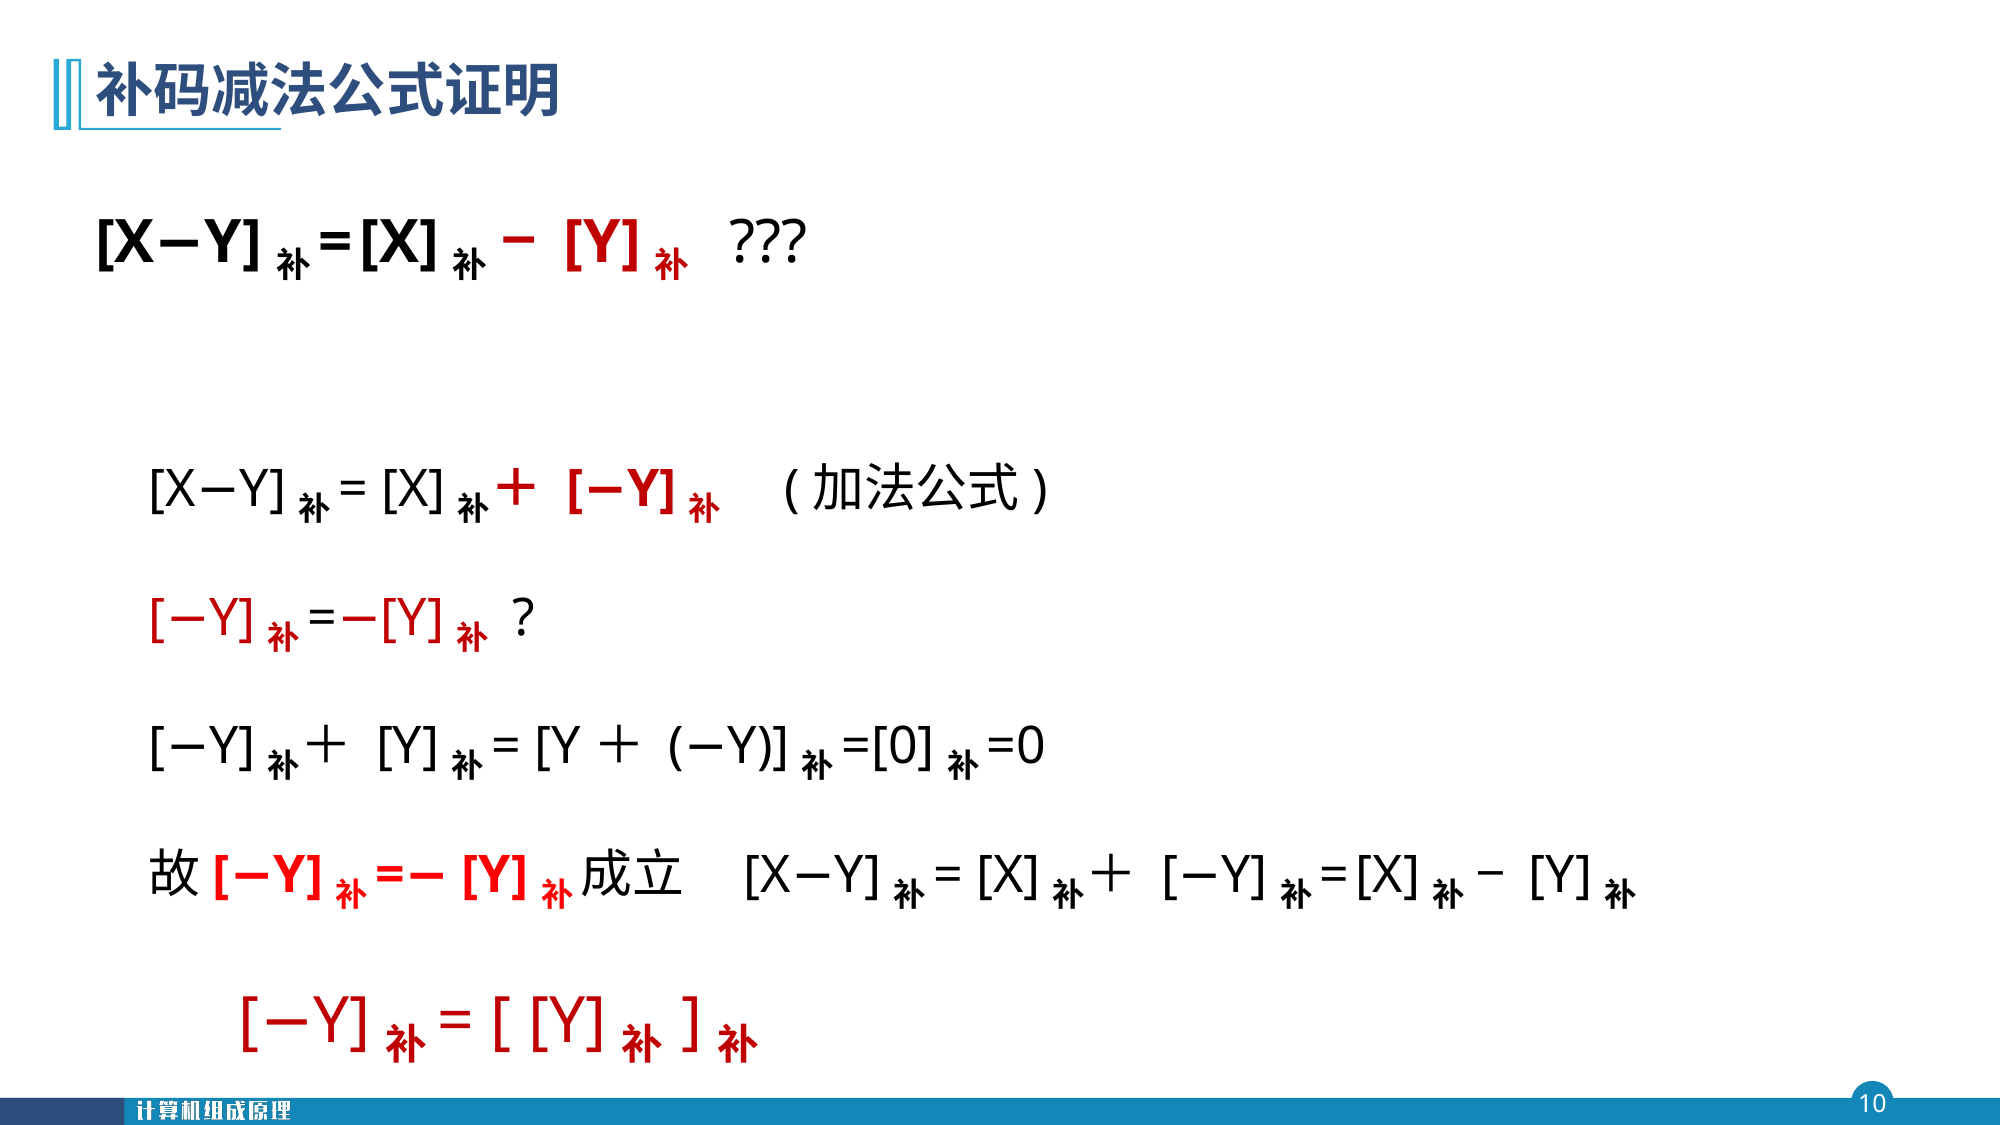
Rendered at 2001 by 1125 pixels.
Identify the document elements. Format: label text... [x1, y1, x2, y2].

list [X−Y]补= [X]补 − [Y]补 ??? [X−Y]补= [X]补＋ [−Y]补 (加法公式) [−Y]补=−[Y]补 ? [−Y]补＋ [Y]补= [Y＋ (−Y)]补=[0]补=0 故[−Y]补=− [Y]补 成立 [X−Y]补= [X]补＋ [−Y]补= [X]补 − [Y]补 [−Y]补= [ [Y]补 ]补 [80, 154, 1805, 1080]
title 补码减法公式证明 [80, 42, 1805, 144]
